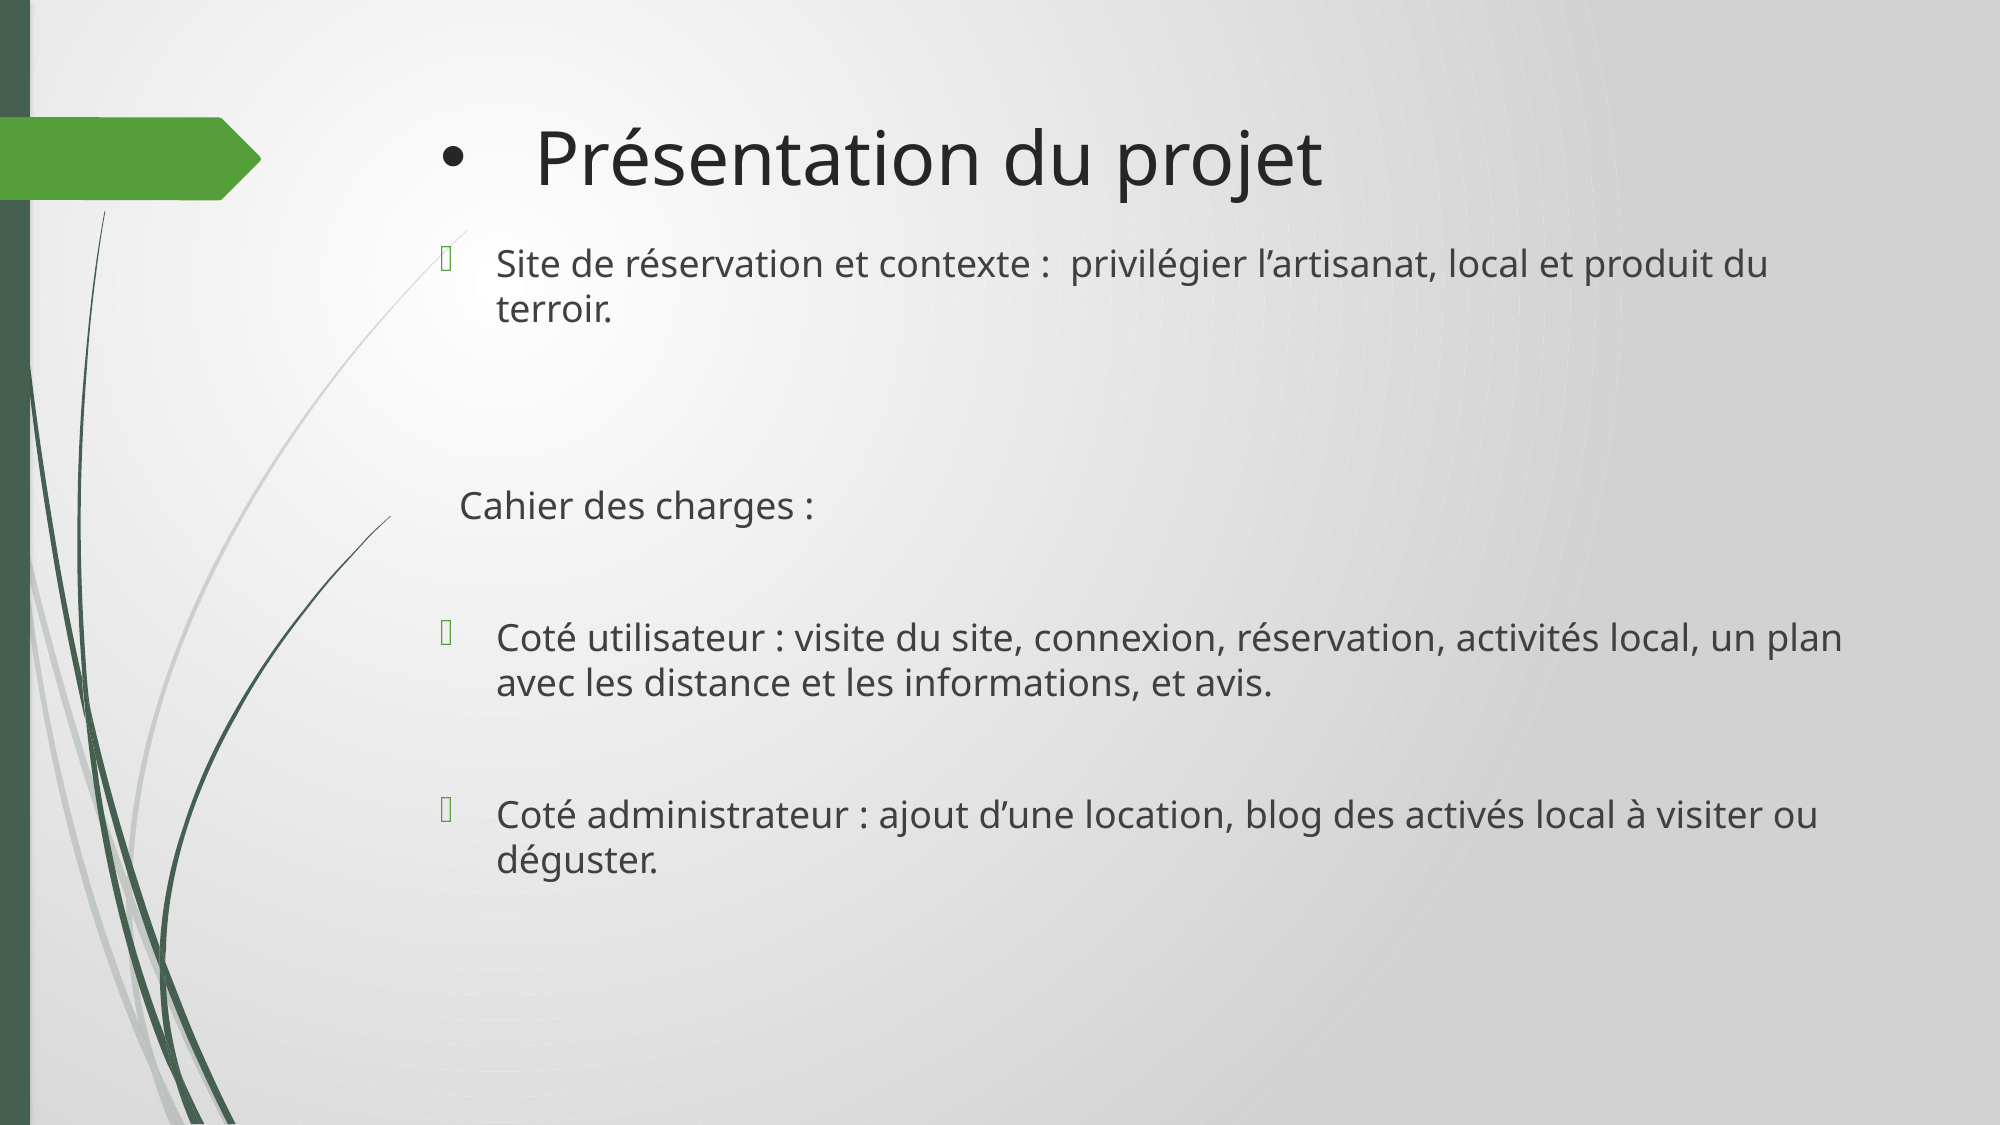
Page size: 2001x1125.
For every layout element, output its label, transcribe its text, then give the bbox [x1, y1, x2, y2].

list Site de réservation et contexte : privilégier l’artisanat, local et produit du terroir. Cahier des charges : Coté utilisateur : visite du site, connexion, réservation, activités local, un plan avec les distance et les informations, et avis. Coté administrateur : ajout d’une location, blog des activés local à visiter ou déguster. [424, 232, 1888, 970]
title Présentation du projet [425, 102, 1888, 232]
